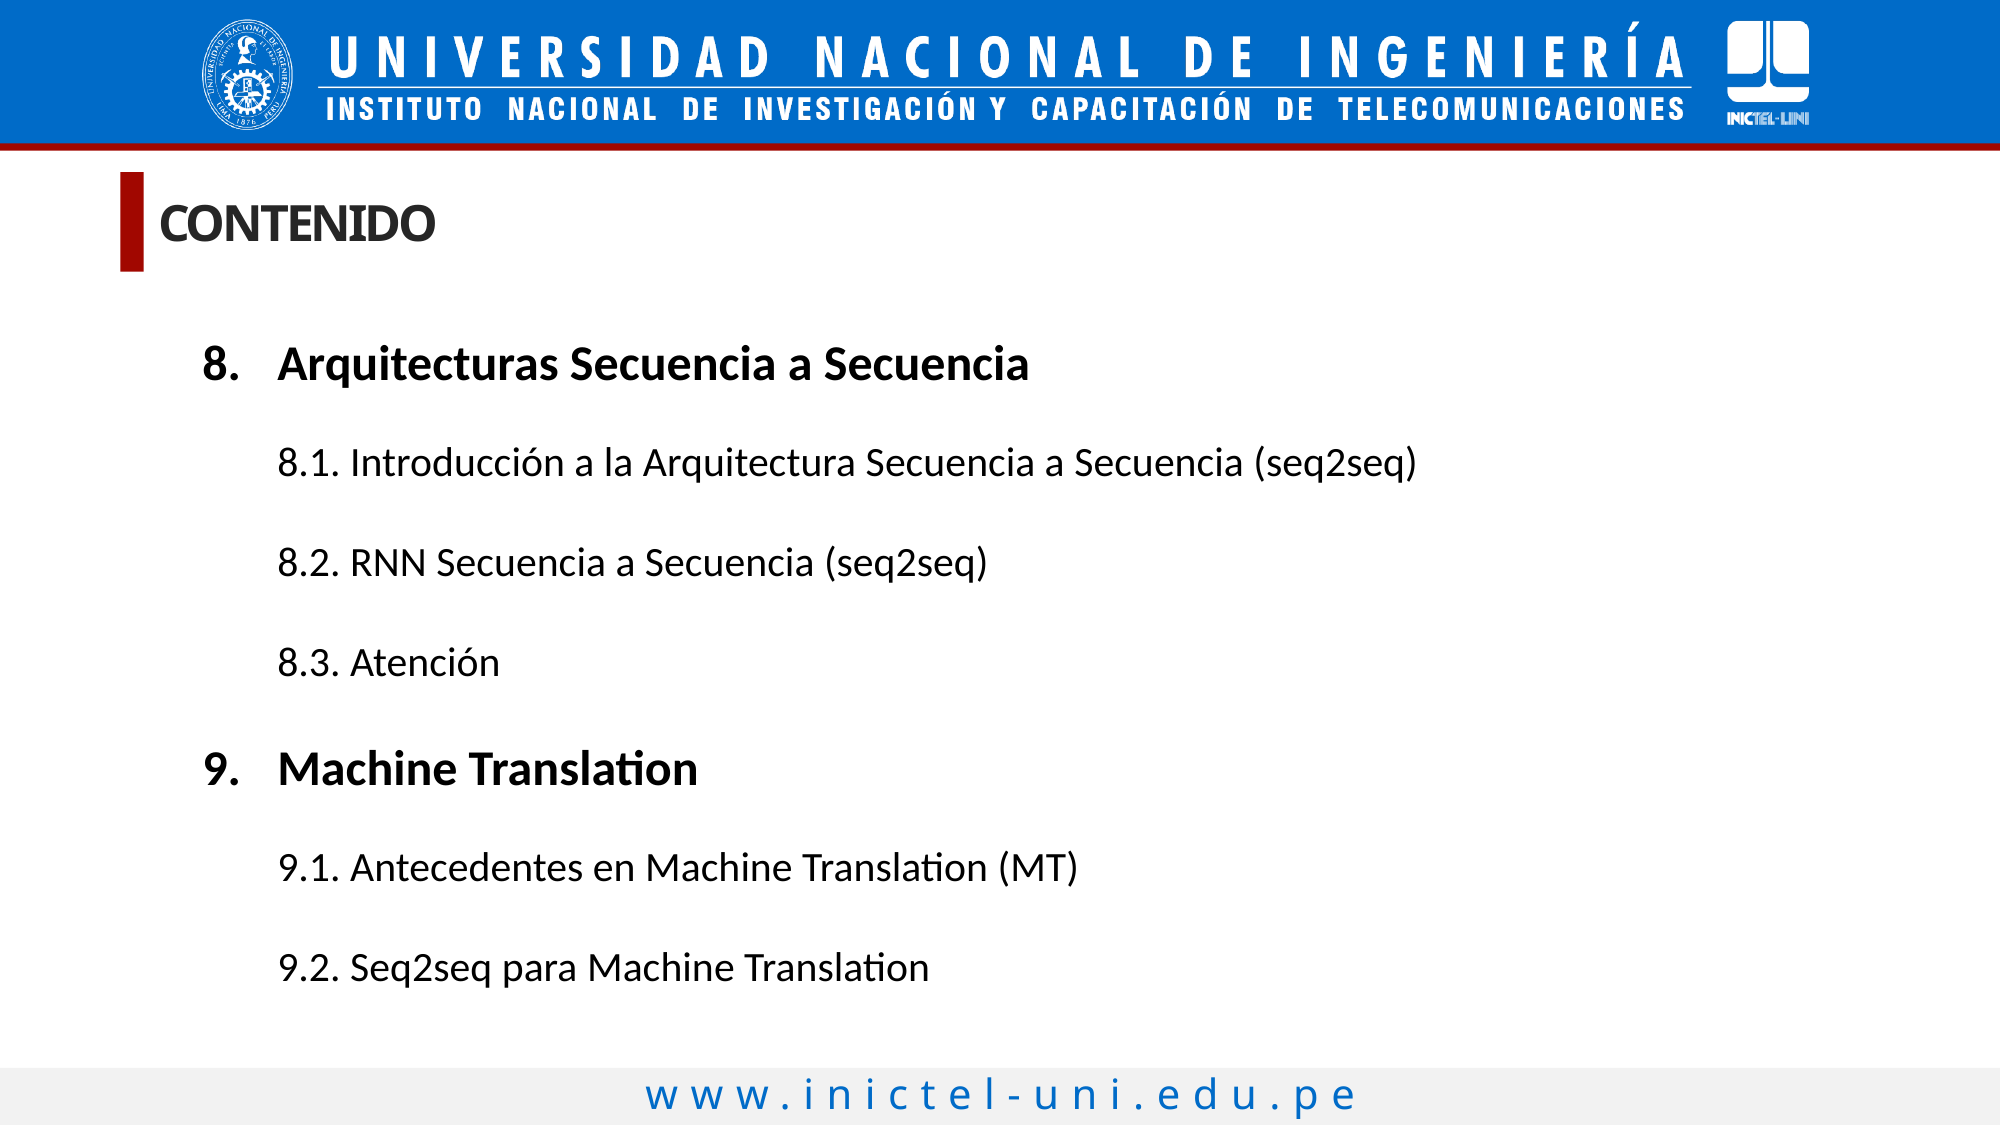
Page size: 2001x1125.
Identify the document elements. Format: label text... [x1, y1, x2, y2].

text_box [119, 171, 145, 273]
text_box [0, 142, 2000, 152]
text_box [0, 1067, 2000, 1125]
text_box CONTENIDO [145, 183, 1882, 259]
text_box Arquitecturas Secuencia a Secuencia 8.1. Introducción a la Arquitectura Secuencia a Secuencia (seq2seq) 8.2. RNN Secuencia a Secuencia (seq2seq) 8.3. Atención Machine Translation 9.1. Antecedentes en Machine Translation (MT) 9.2. Seq2seq para Machine Translation [187, 322, 1809, 998]
text_box [0, 0, 2000, 142]
picture [201, 19, 1809, 130]
